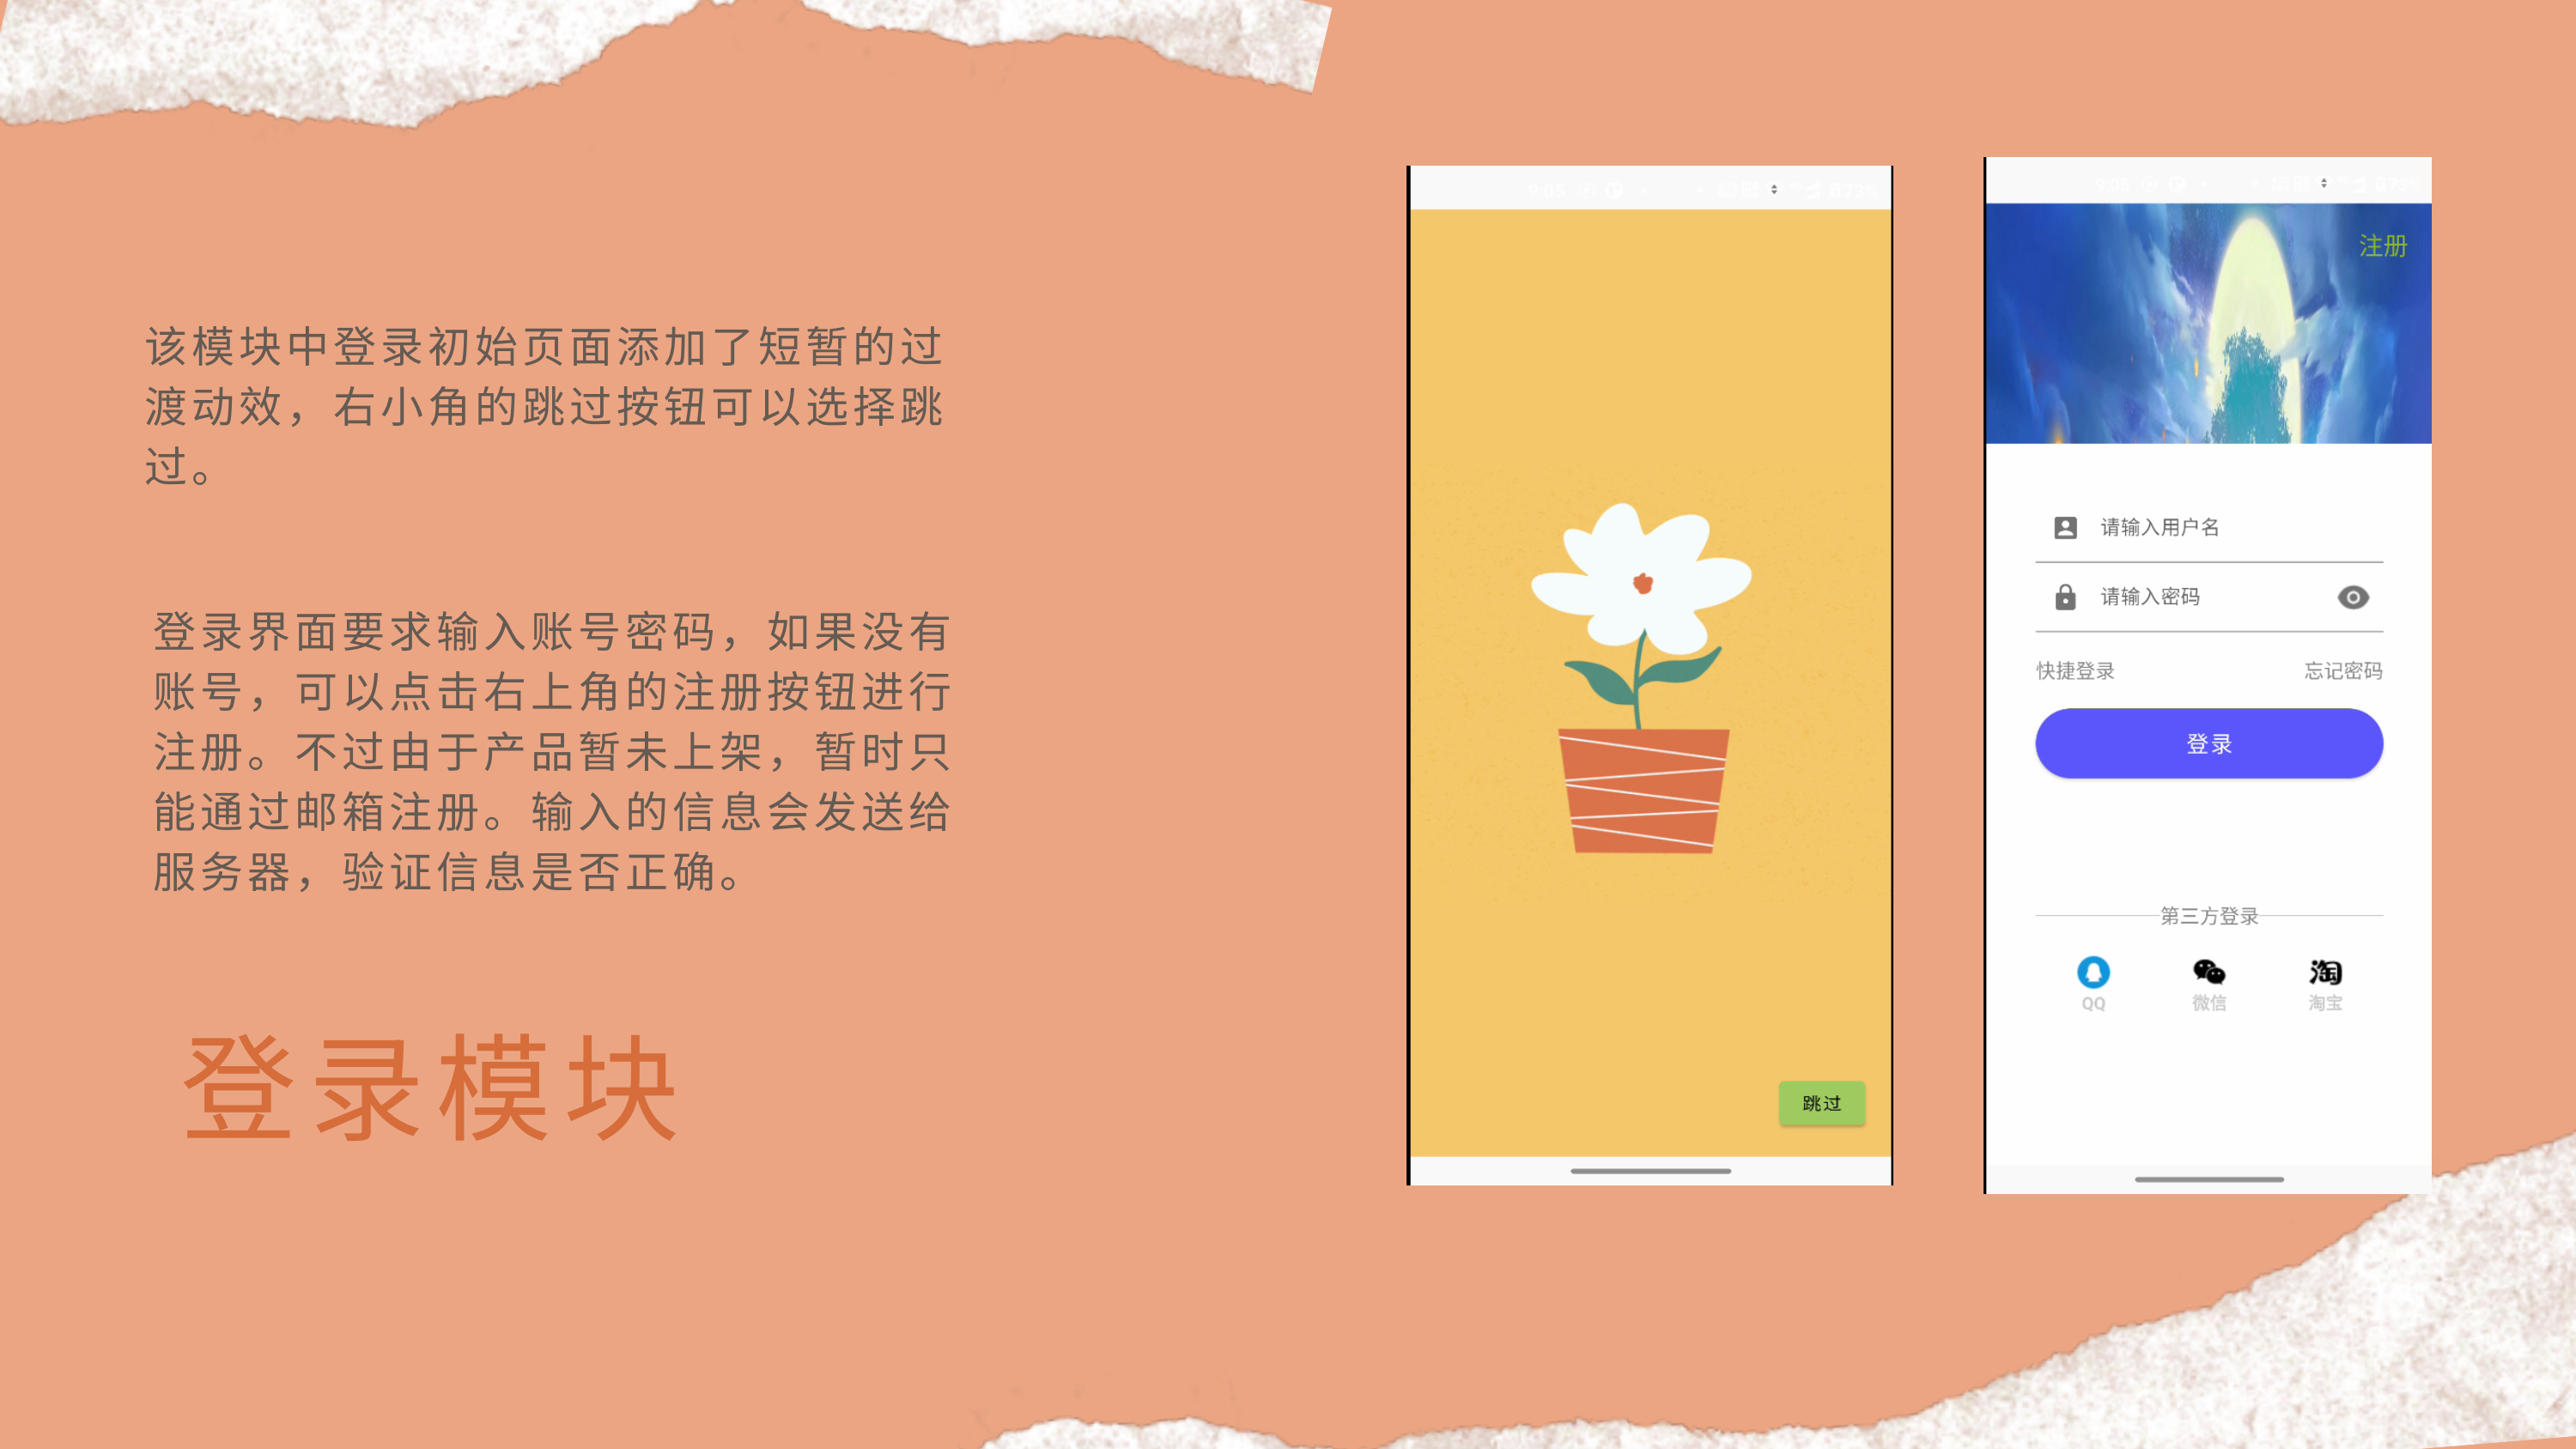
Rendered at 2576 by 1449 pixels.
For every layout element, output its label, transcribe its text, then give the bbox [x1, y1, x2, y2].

picture [929, 157, 2576, 1449]
text_box 登录界面要求输入账号密码，如果没有账号，可以点击右上角的注册按钮进行注册。不过由于产品暂未上架，暂时只能通过邮箱注册。输入的信息会发送给服务器，验证信息是否正确。 [153, 596, 977, 897]
text_box 该模块中登录初始页面添加了短暂的过渡动效，右小角的跳过按钮可以选择跳过。 [144, 284, 968, 492]
text_box 登录模块 [180, 991, 917, 1155]
picture [0, 0, 1332, 418]
